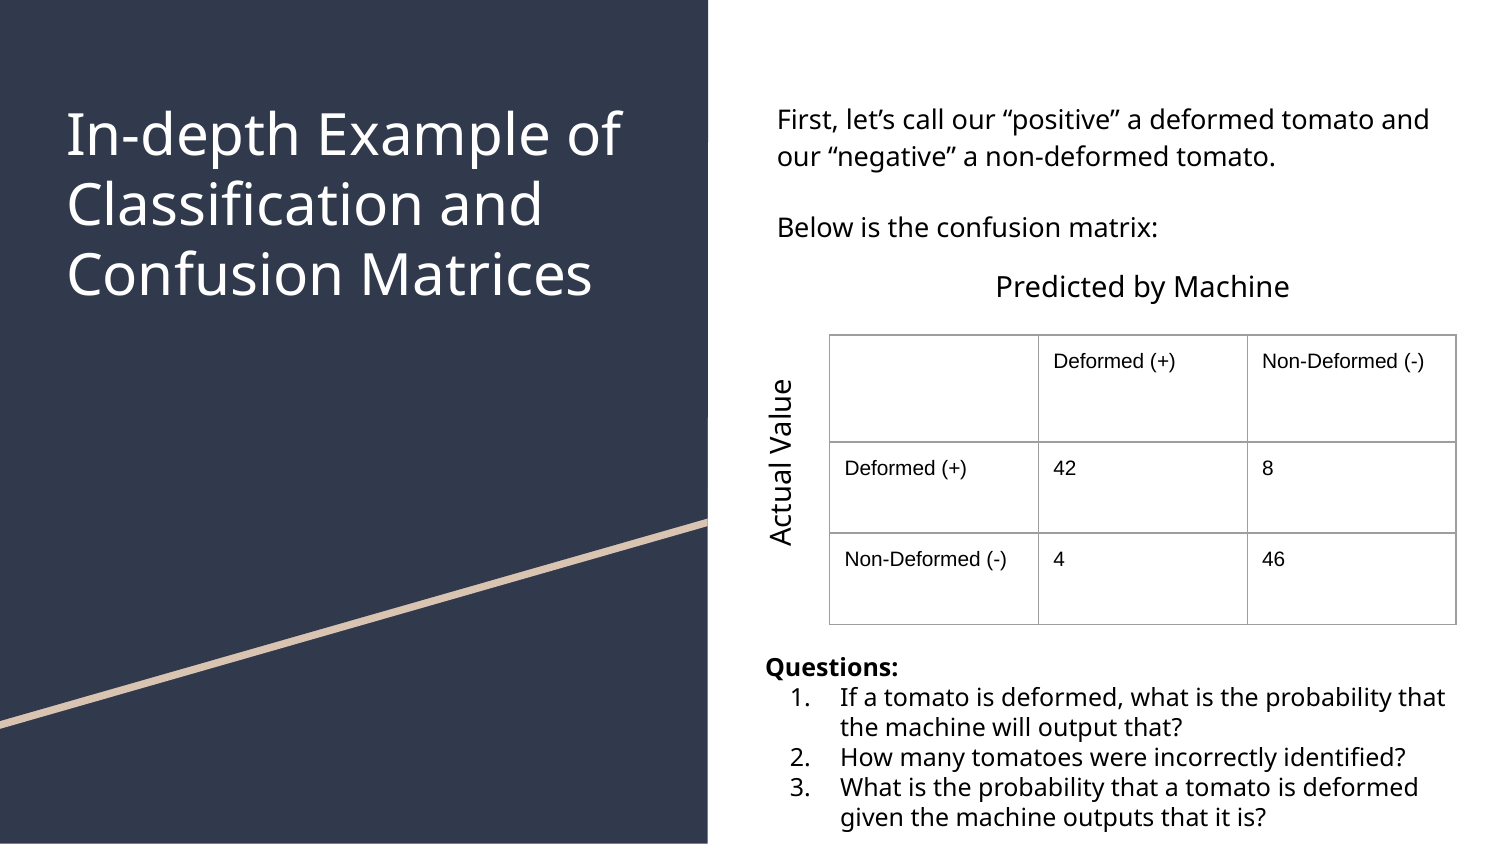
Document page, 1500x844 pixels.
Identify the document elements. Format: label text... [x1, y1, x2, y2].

title In-depth Example of Classification and Confusion Matrices [51, 82, 660, 494]
table_header [830, 336, 1038, 441]
text_box Predicted by Machine [943, 253, 1343, 323]
table_cell 4 [1039, 534, 1247, 624]
table_cell Deformed (+) [830, 443, 1038, 532]
table_cell Non-Deformed (-) [830, 534, 1038, 624]
table_header Deformed (+) [1039, 336, 1247, 441]
list First, let’s call our “positive” a deformed tomato and our “negative” a non-deformed tomato. Below is the confusion matrix: [761, 82, 1446, 636]
table_cell 42 [1039, 443, 1247, 532]
text_box Actual Value [746, 263, 817, 663]
table_header Non-Deformed (-) [1248, 336, 1455, 441]
table_cell 8 [1248, 443, 1455, 532]
text_box Questions: If a tomato is deformed, what is the probability that the machine will output that? How many tomatoes were incorrectly identified? What is the probability that a tomato is deformed given the machine outputs that it is? [749, 636, 1480, 836]
table_cell 46 [1248, 534, 1455, 624]
